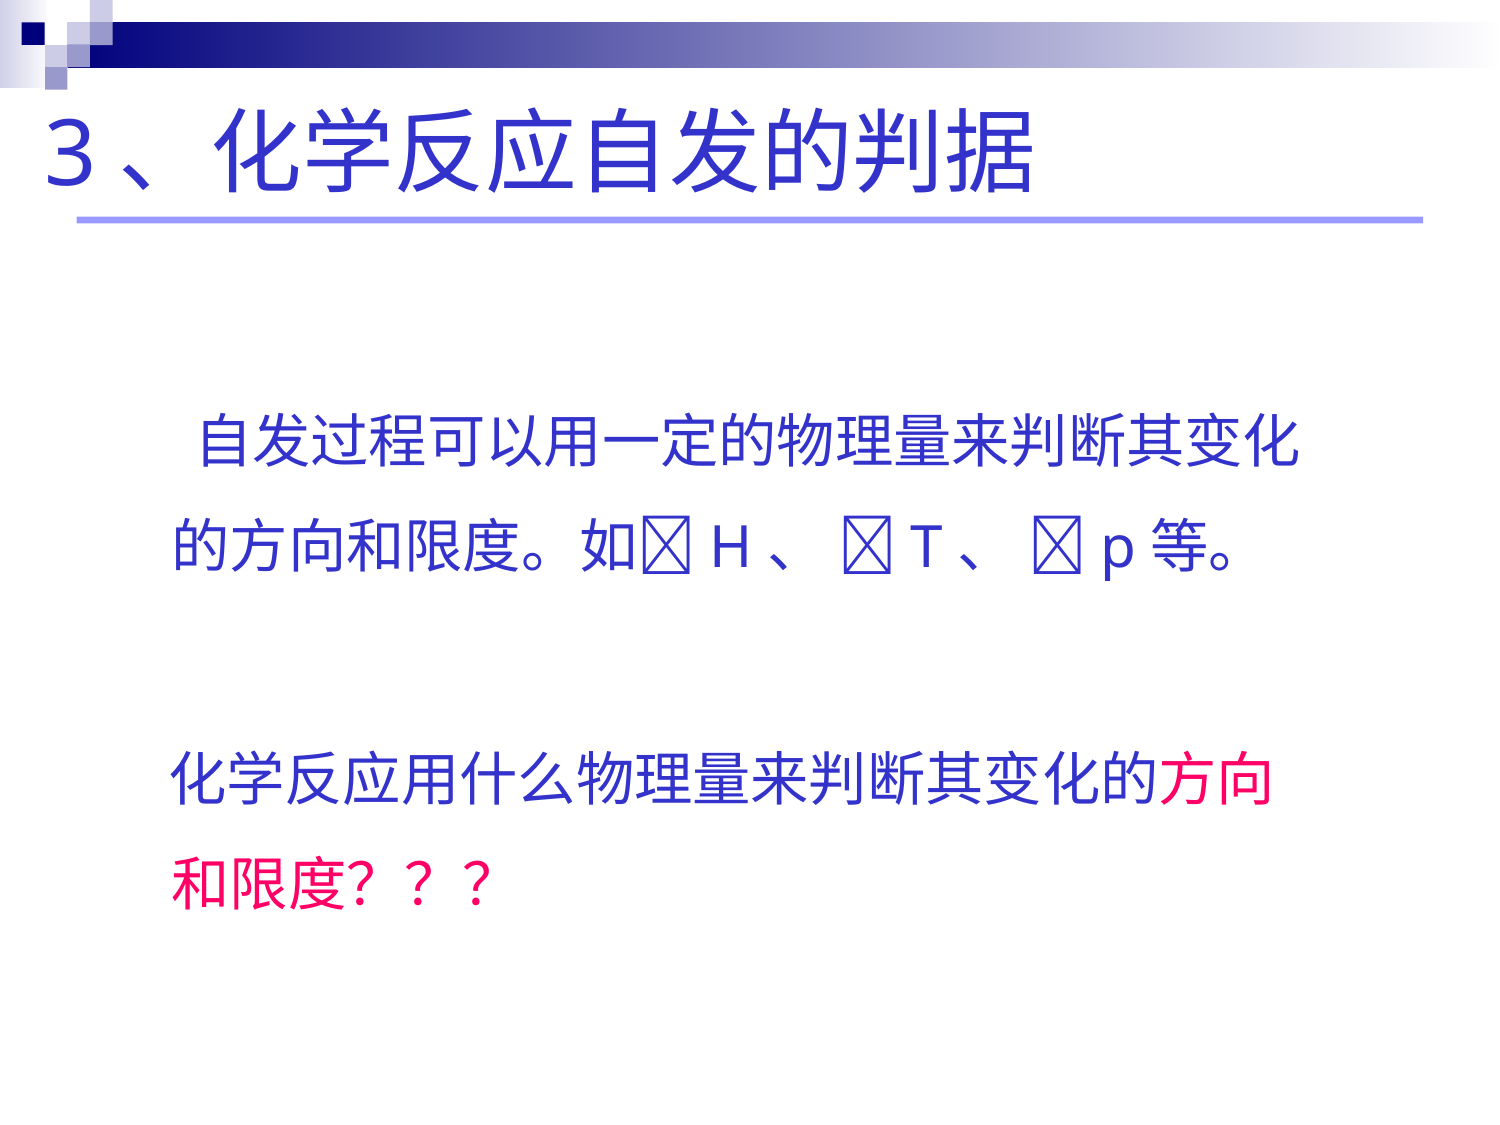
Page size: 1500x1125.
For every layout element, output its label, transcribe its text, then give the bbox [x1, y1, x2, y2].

title 3、化学反应自发的判据 [29, 66, 1117, 232]
list 自发过程可以用一定的物理量来判断其变化的方向和限度。如H、 T、 p等。 化学反应用什么物理量来判断其变化的方向和限度？？？ [100, 361, 1329, 976]
